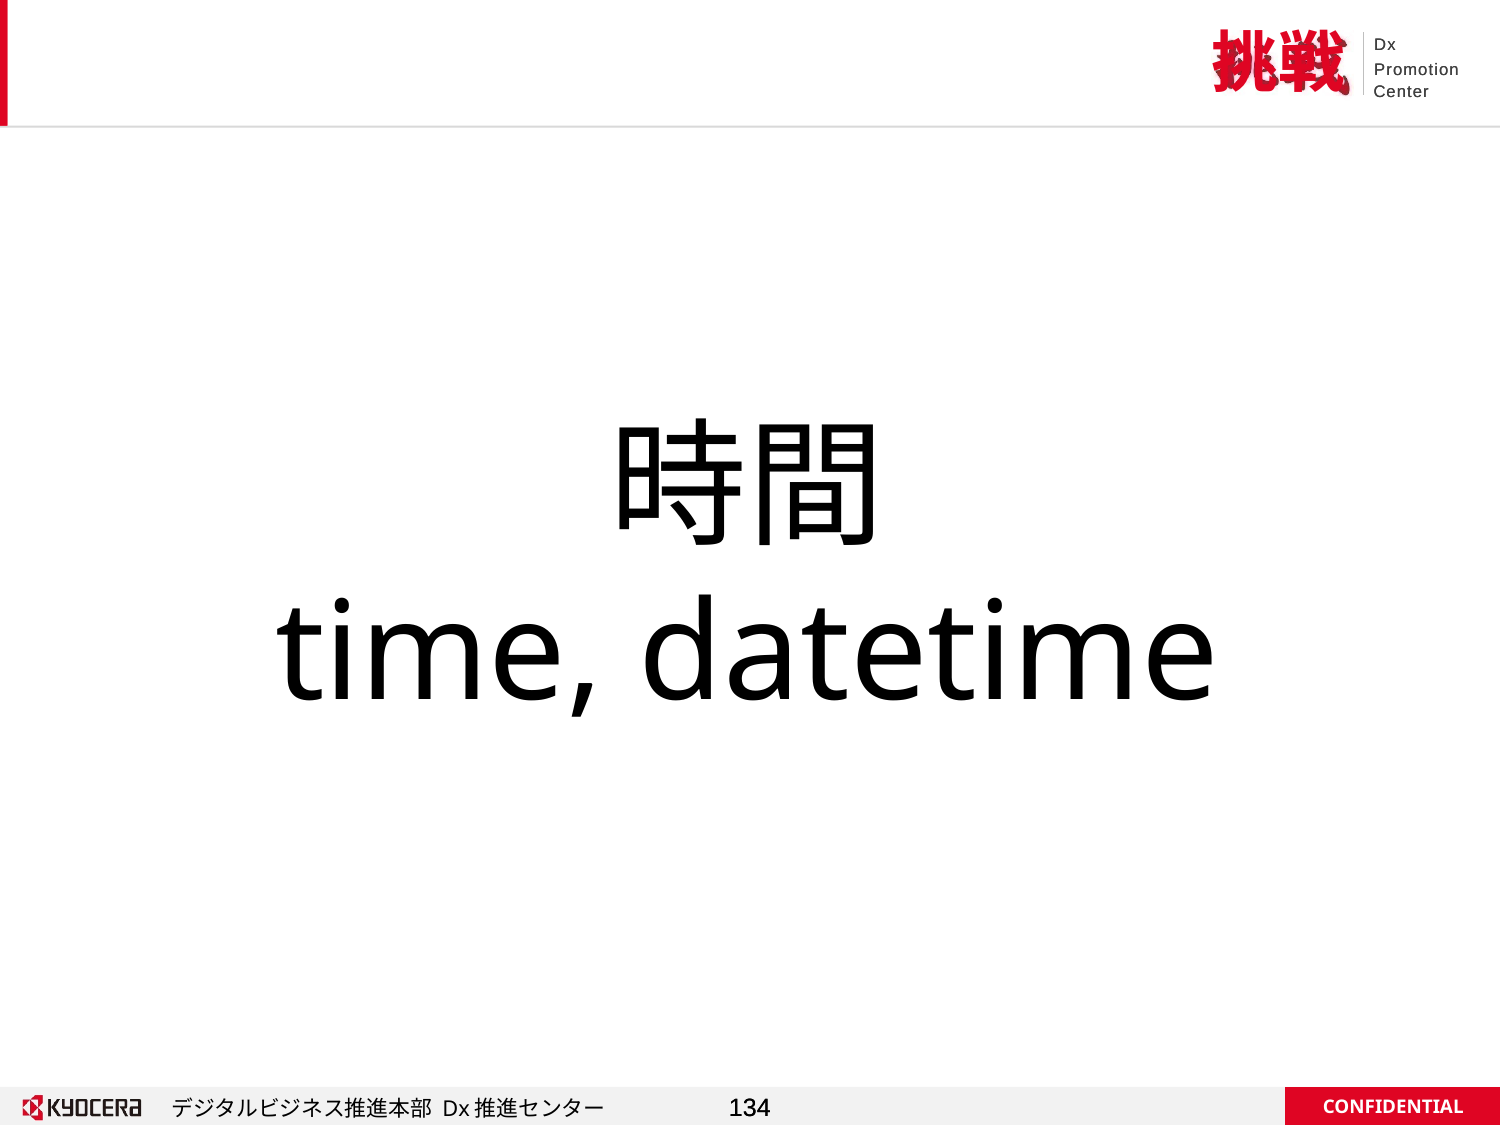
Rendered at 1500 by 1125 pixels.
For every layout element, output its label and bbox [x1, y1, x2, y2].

title [31, 349, 1464, 776]
picture [1211, 30, 1354, 101]
picture [10, 1092, 153, 1125]
